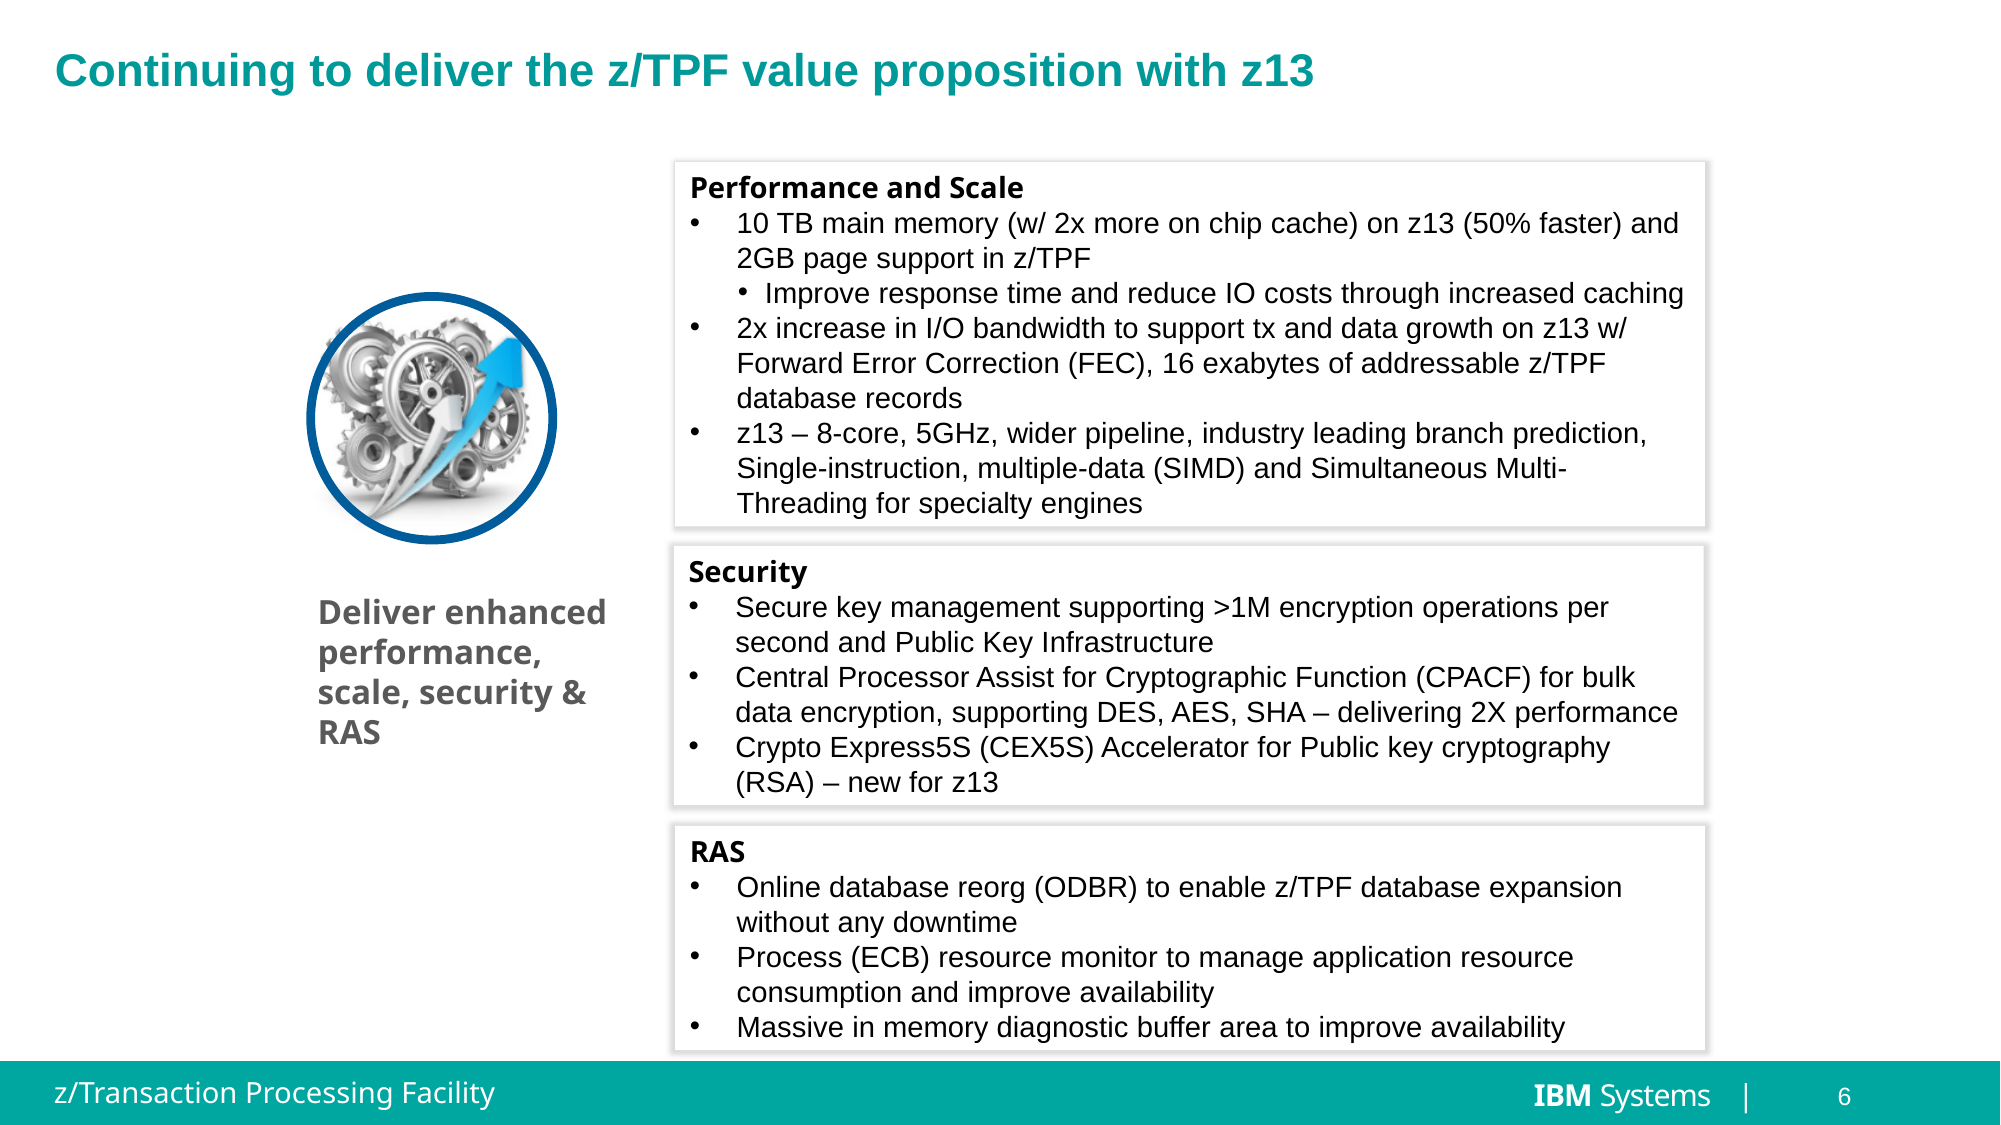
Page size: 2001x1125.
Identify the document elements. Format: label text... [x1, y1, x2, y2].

title Continuing to deliver the z/TPF value proposition with z13 [39, 39, 1941, 145]
slide_number 6 [1740, 1070, 1867, 1121]
text_box Deliver enhanced performance, scale, security & RAS [302, 583, 639, 759]
text_box RAS Online database reorg (ODBR) to enable z/TPF database expansion without any downtime Process (ECB) resource monitor to manage application resource consumption and improve availability Massive in memory diagnostic buffer area to improve availability [675, 825, 1705, 1051]
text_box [306, 291, 558, 553]
text_box Security Secure key management supporting >1M encryption operations per second and Public Key Infrastructure Central Processor Assist for Cryptographic Function (CPACF) for bulk data encryption, supporting DES, AES, SHA – delivering 2X performance Crypto Express5S (CEX5S) Accelerator for Public key cryptography (RSA) – new for z13 [673, 545, 1704, 806]
text_box Performance and Scale 10 TB main memory (w/ 2x more on chip cache) on z13 (50% faster) and 2GB page support in z/TPF Improve response time and reduce IO costs through increased caching 2x increase in I/O bandwidth to support tx and data growth on z13 w/ Forward Error Correction (FEC), 16 exabytes of addressable z/TPF database records z13 – 8-core, 5GHz, wider pipeline, industry leading branch prediction, Single-instruction, multiple-data (SIMD) and Simultaneous Multi-Threading for specialty engines [675, 162, 1705, 527]
